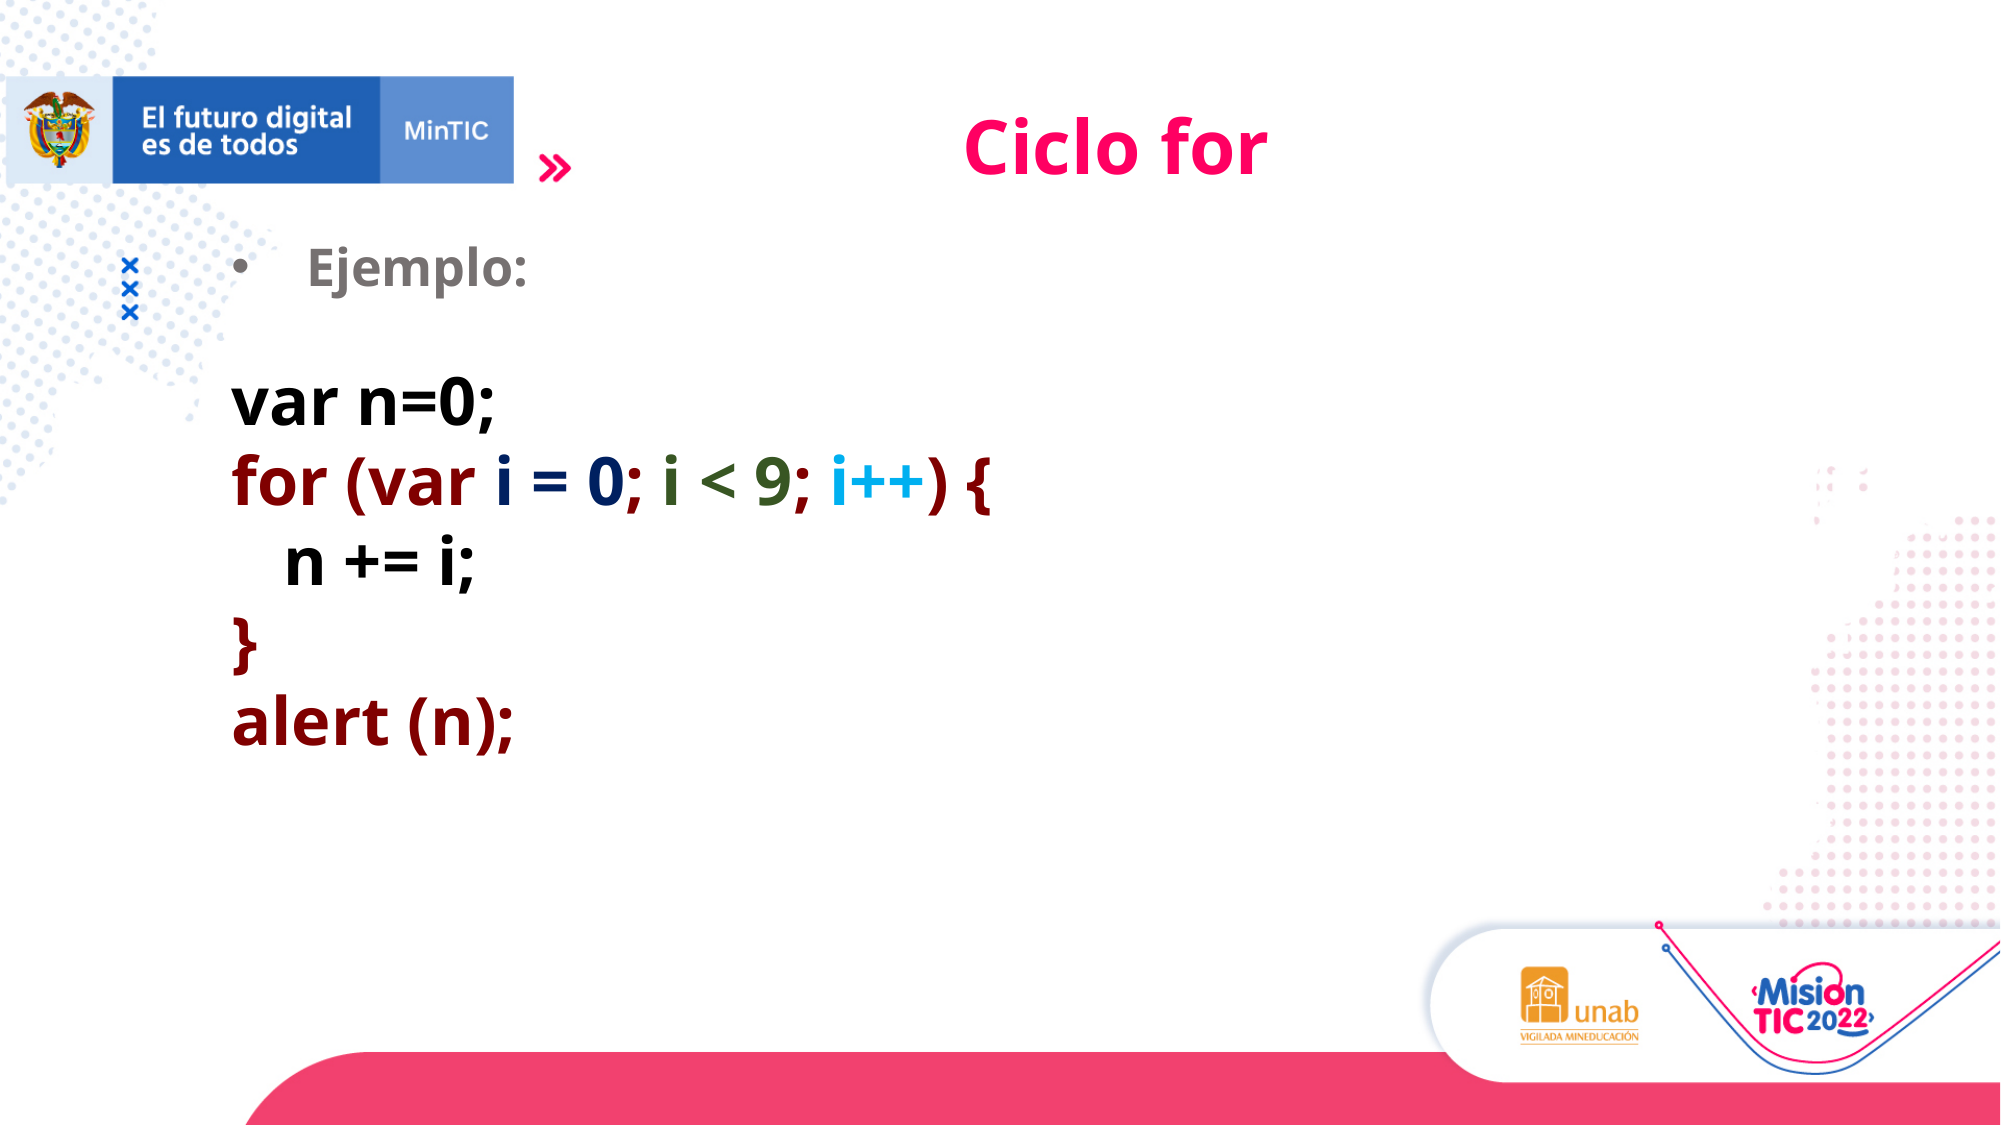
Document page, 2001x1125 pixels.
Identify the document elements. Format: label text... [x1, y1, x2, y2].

text_box Ciclo for [407, 91, 1825, 197]
picture [0, 0, 2001, 1125]
text_box Ejemplo: var n=0; for (var i = 0; i < 9; i++) { n += i; } alert (n); [216, 226, 1709, 767]
